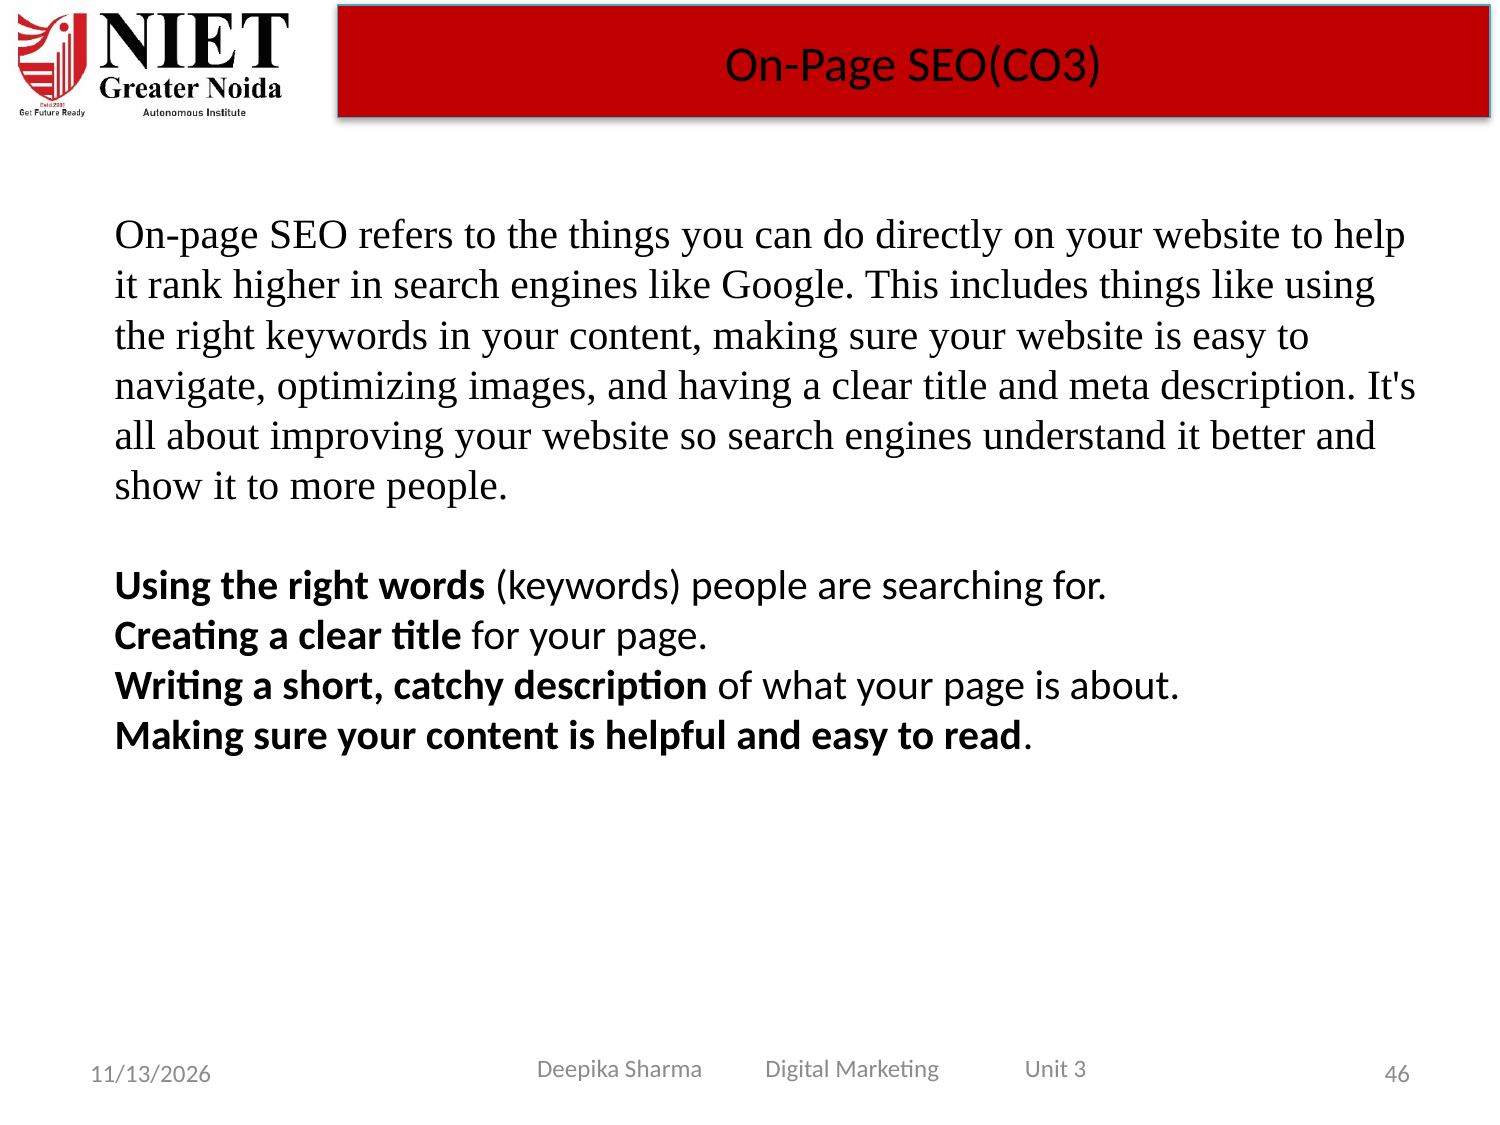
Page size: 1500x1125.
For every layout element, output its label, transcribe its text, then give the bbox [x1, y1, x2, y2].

text_box On-page SEO refers to the things you can do directly on your website to help it rank higher in search engines like Google. This includes things like using the right keywords in your content, making sure your website is easy to navigate, optimizing images, and having a clear title and meta description. It's all about improving your website so search engines understand it better and show it to more people. Using the right words (keywords) people are searching for. Creating a clear title for your page. Writing a short, catchy description of what your page is about. Making sure your content is helpful and easy to read. [99, 199, 1450, 815]
text_box On-Page SEO(CO3) [337, 4, 1491, 118]
picture [0, 0, 306, 132]
footer Deepika Sharma Digital Marketing Unit 3 [412, 1037, 1213, 1098]
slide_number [75, 1042, 425, 1103]
slide_number 46 [1074, 1042, 1425, 1103]
